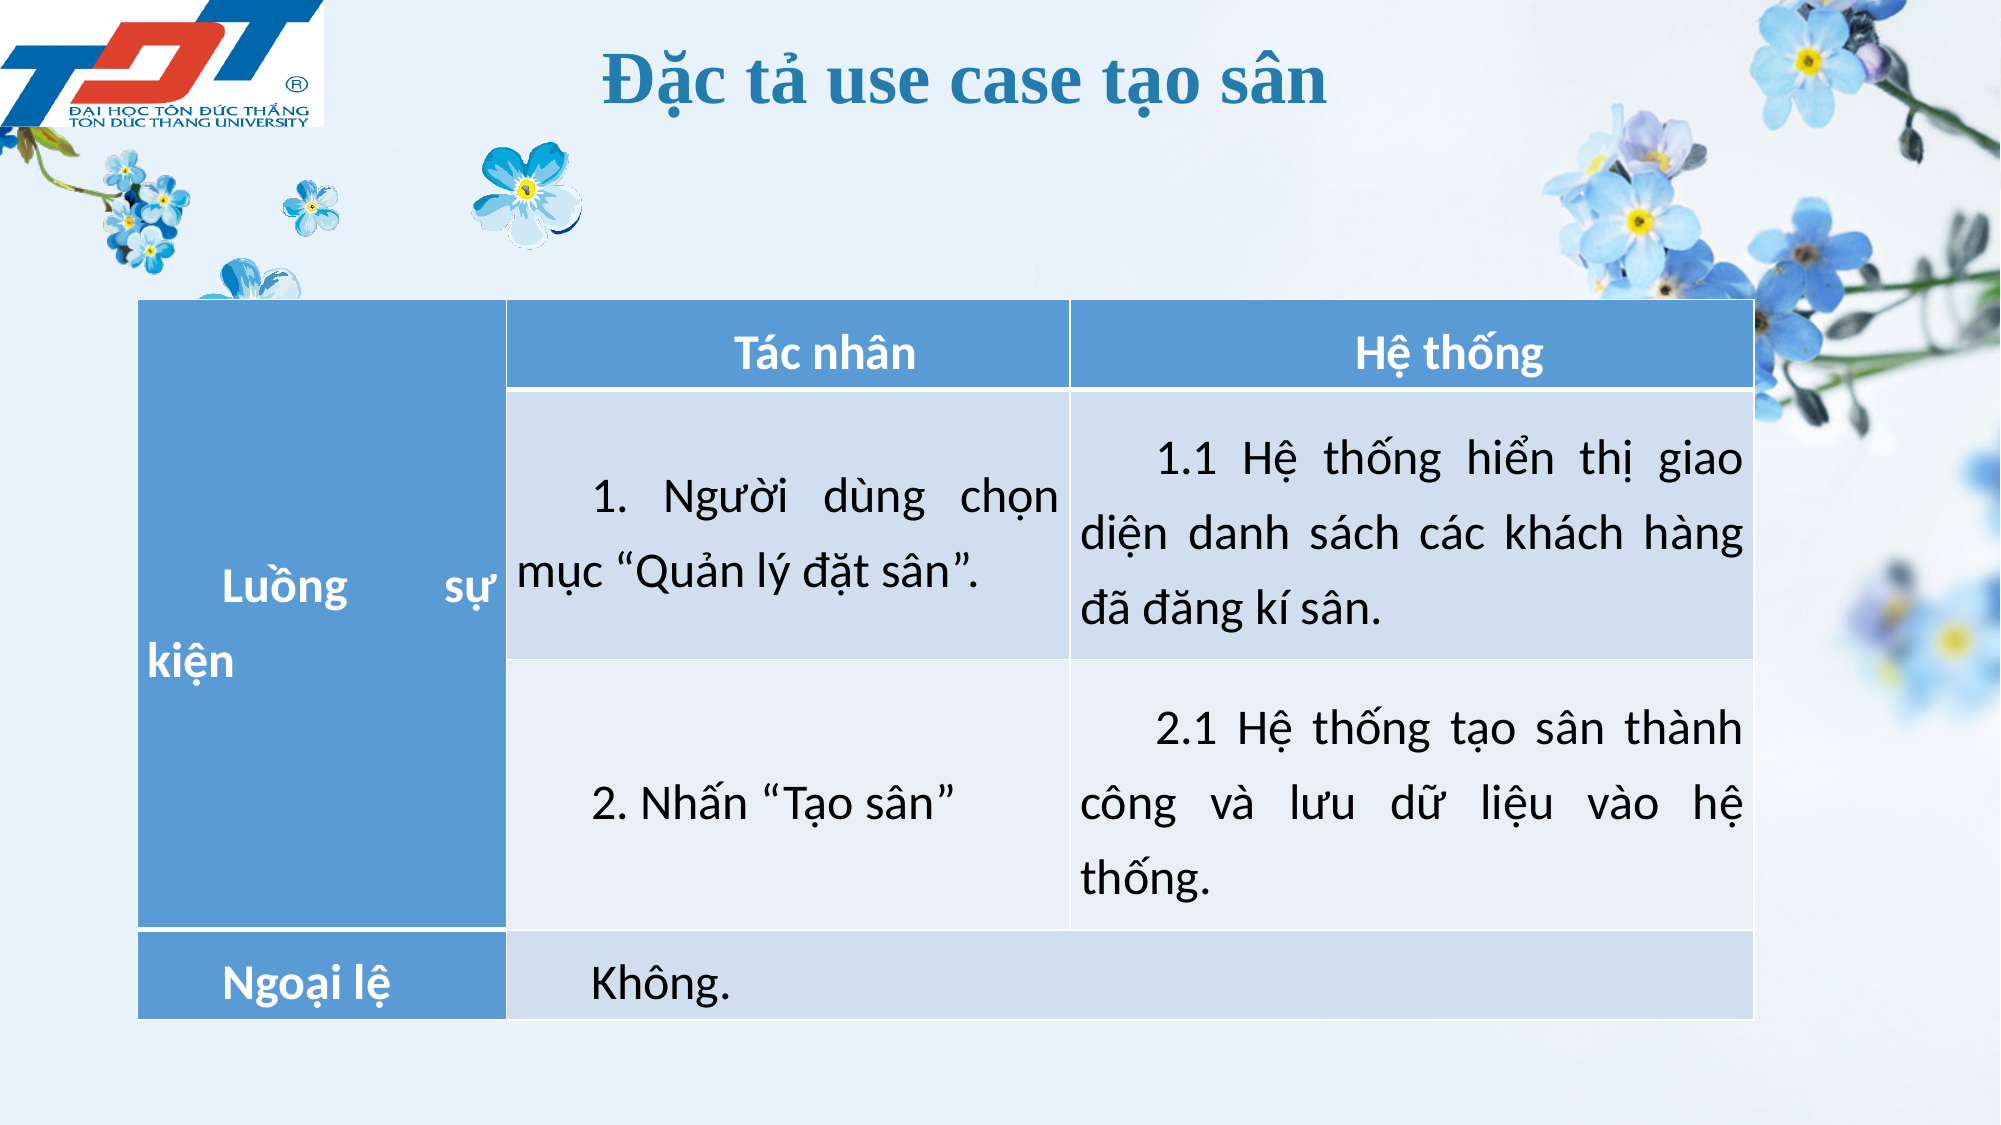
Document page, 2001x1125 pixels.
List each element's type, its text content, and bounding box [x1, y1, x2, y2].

table_header Tác nhân [507, 300, 1034, 387]
table_cell 1. Người dùng chọn mục “Quản lý đặt sân”. [507, 392, 1034, 659]
table_cell Ngoại lệ [138, 932, 506, 1019]
table_cell 2. Nhấn “Tạo sân” [507, 660, 1034, 929]
table_header Luồng sự kiện [138, 300, 506, 927]
text_box Đặc tả use case tạo sân [587, 20, 1034, 126]
table_cell Không. [507, 931, 1034, 1019]
picture [0, 0, 2001, 1125]
